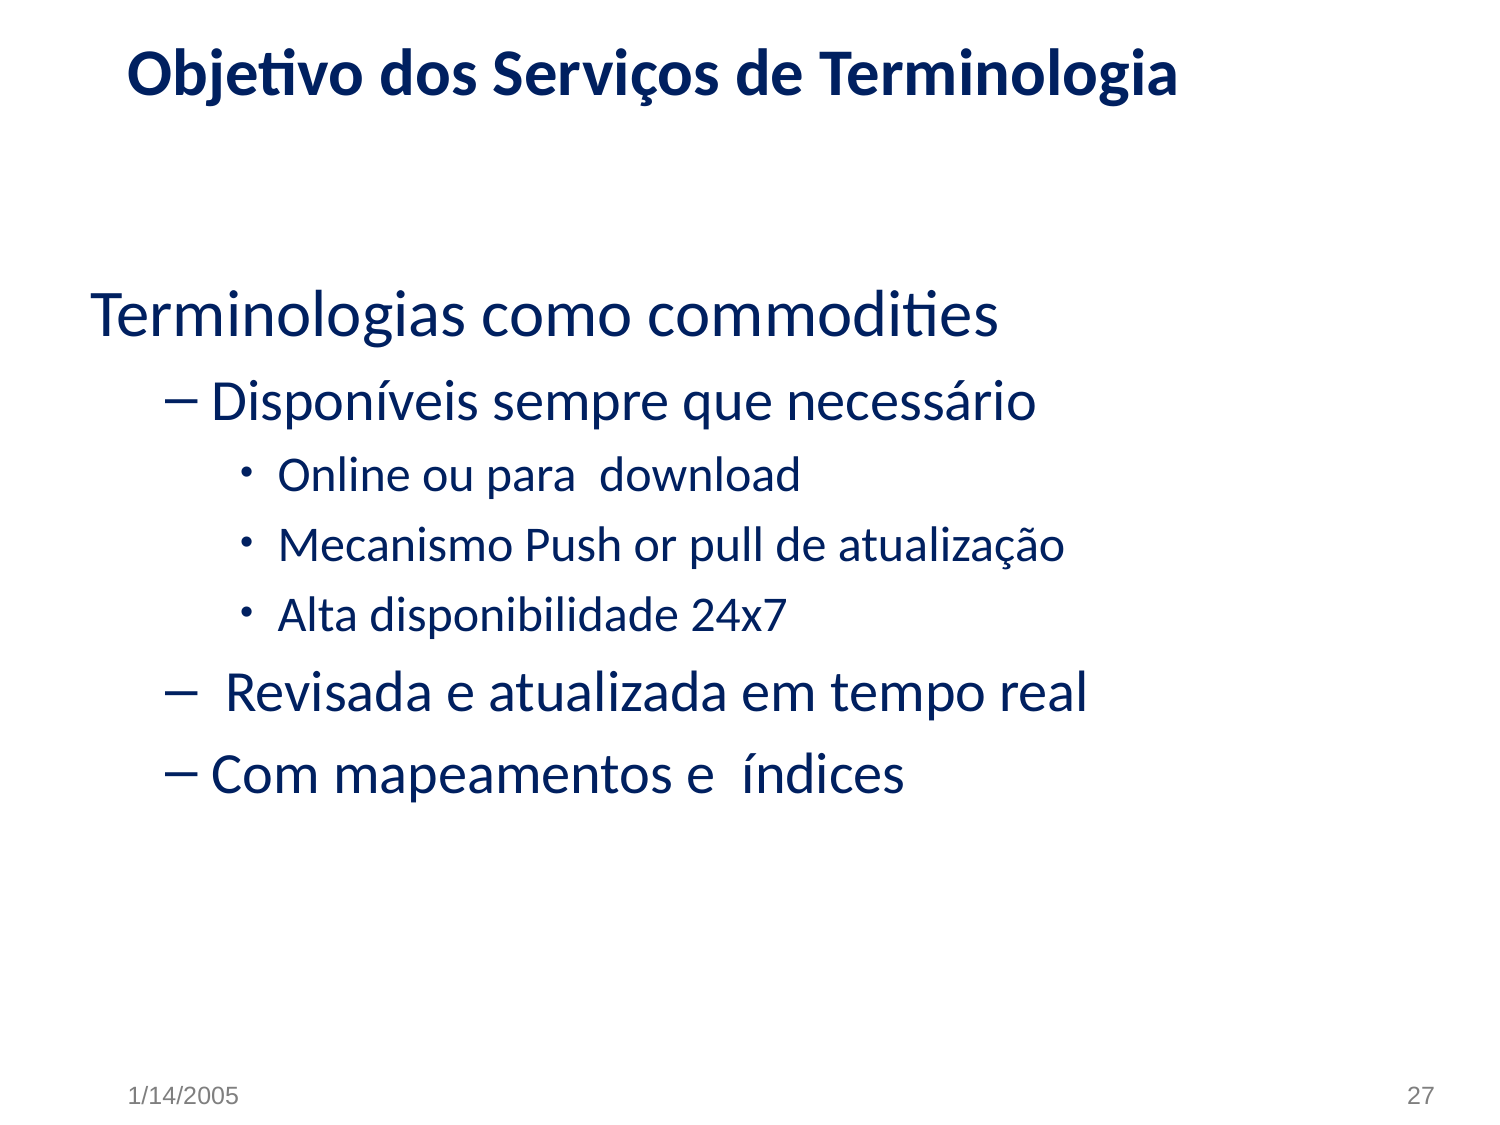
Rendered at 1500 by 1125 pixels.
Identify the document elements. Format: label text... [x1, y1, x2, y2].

list Terminologias como commodities Disponíveis sempre que necessário Online ou para download Mecanismo Push or pull de atualização Alta disponibilidade 24x7 Revisada e atualizada em tempo real Com mapeamentos e índices [75, 262, 1425, 1005]
title Objetivo dos Serviços de Terminologia [112, 12, 1450, 125]
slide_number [112, 1065, 463, 1125]
slide_number 27 [1100, 1065, 1450, 1125]
